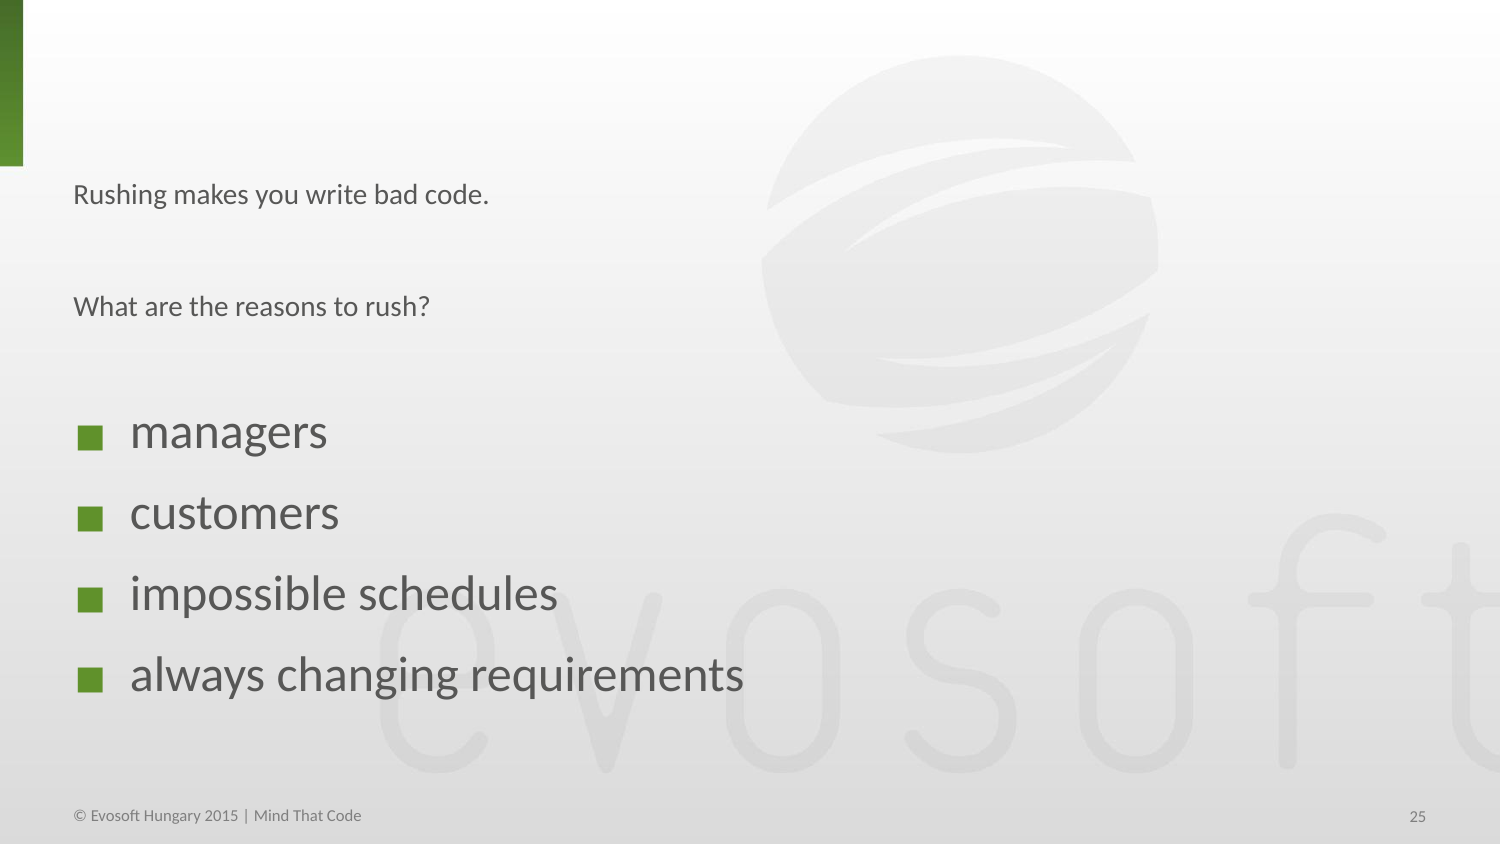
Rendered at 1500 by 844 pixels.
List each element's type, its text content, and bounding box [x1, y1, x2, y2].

list Rushing makes you write bad code. What are the reasons to rush? managers customers impossible schedules always changing requirements [73, 168, 1427, 786]
picture [0, 0, 1500, 844]
